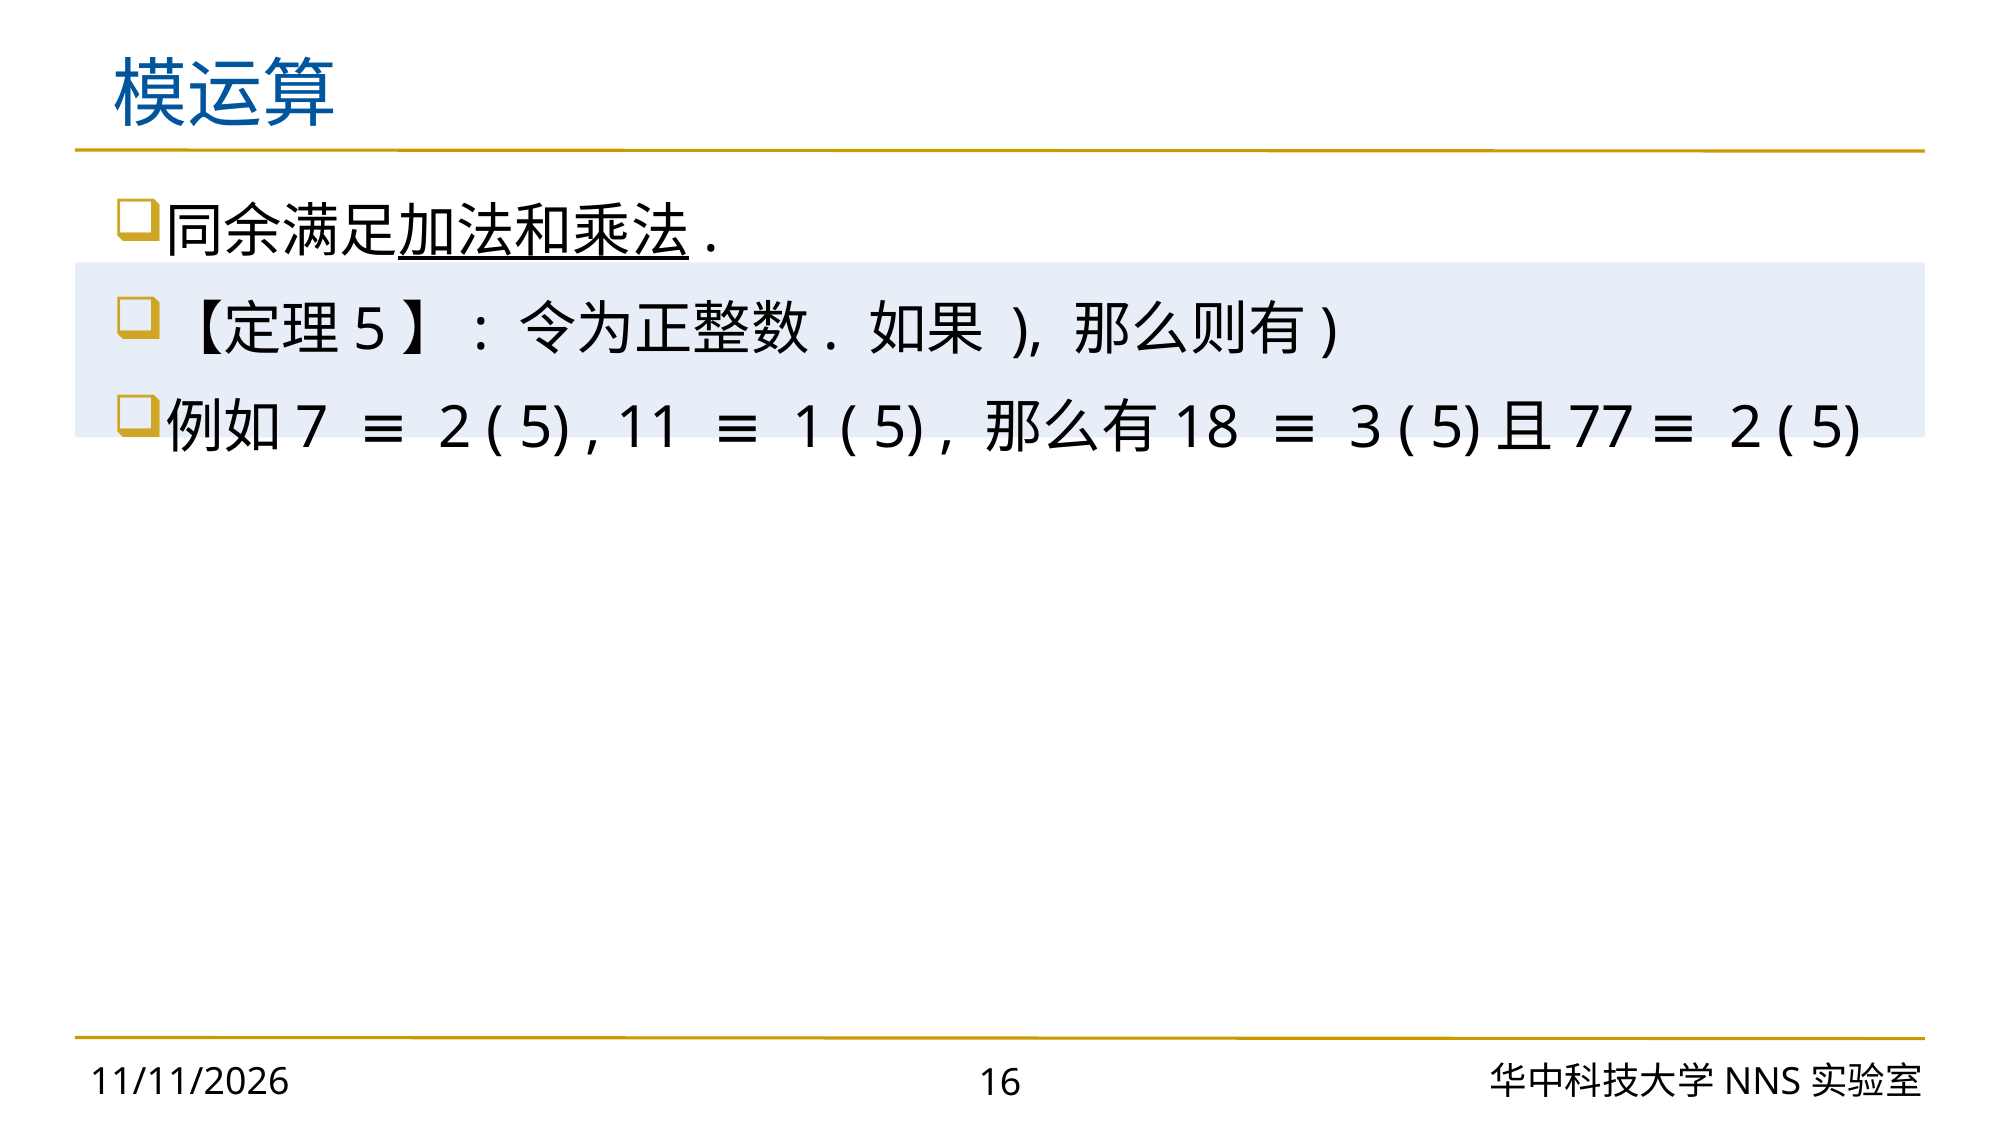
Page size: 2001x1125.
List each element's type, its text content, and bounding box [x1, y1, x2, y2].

footer 华中科技大学NNS实验室 [1262, 1050, 1938, 1113]
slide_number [75, 1050, 550, 1111]
title 模运算 [97, 44, 1900, 149]
text_box [74, 261, 1926, 438]
slide_number 16 [699, 1050, 1262, 1111]
